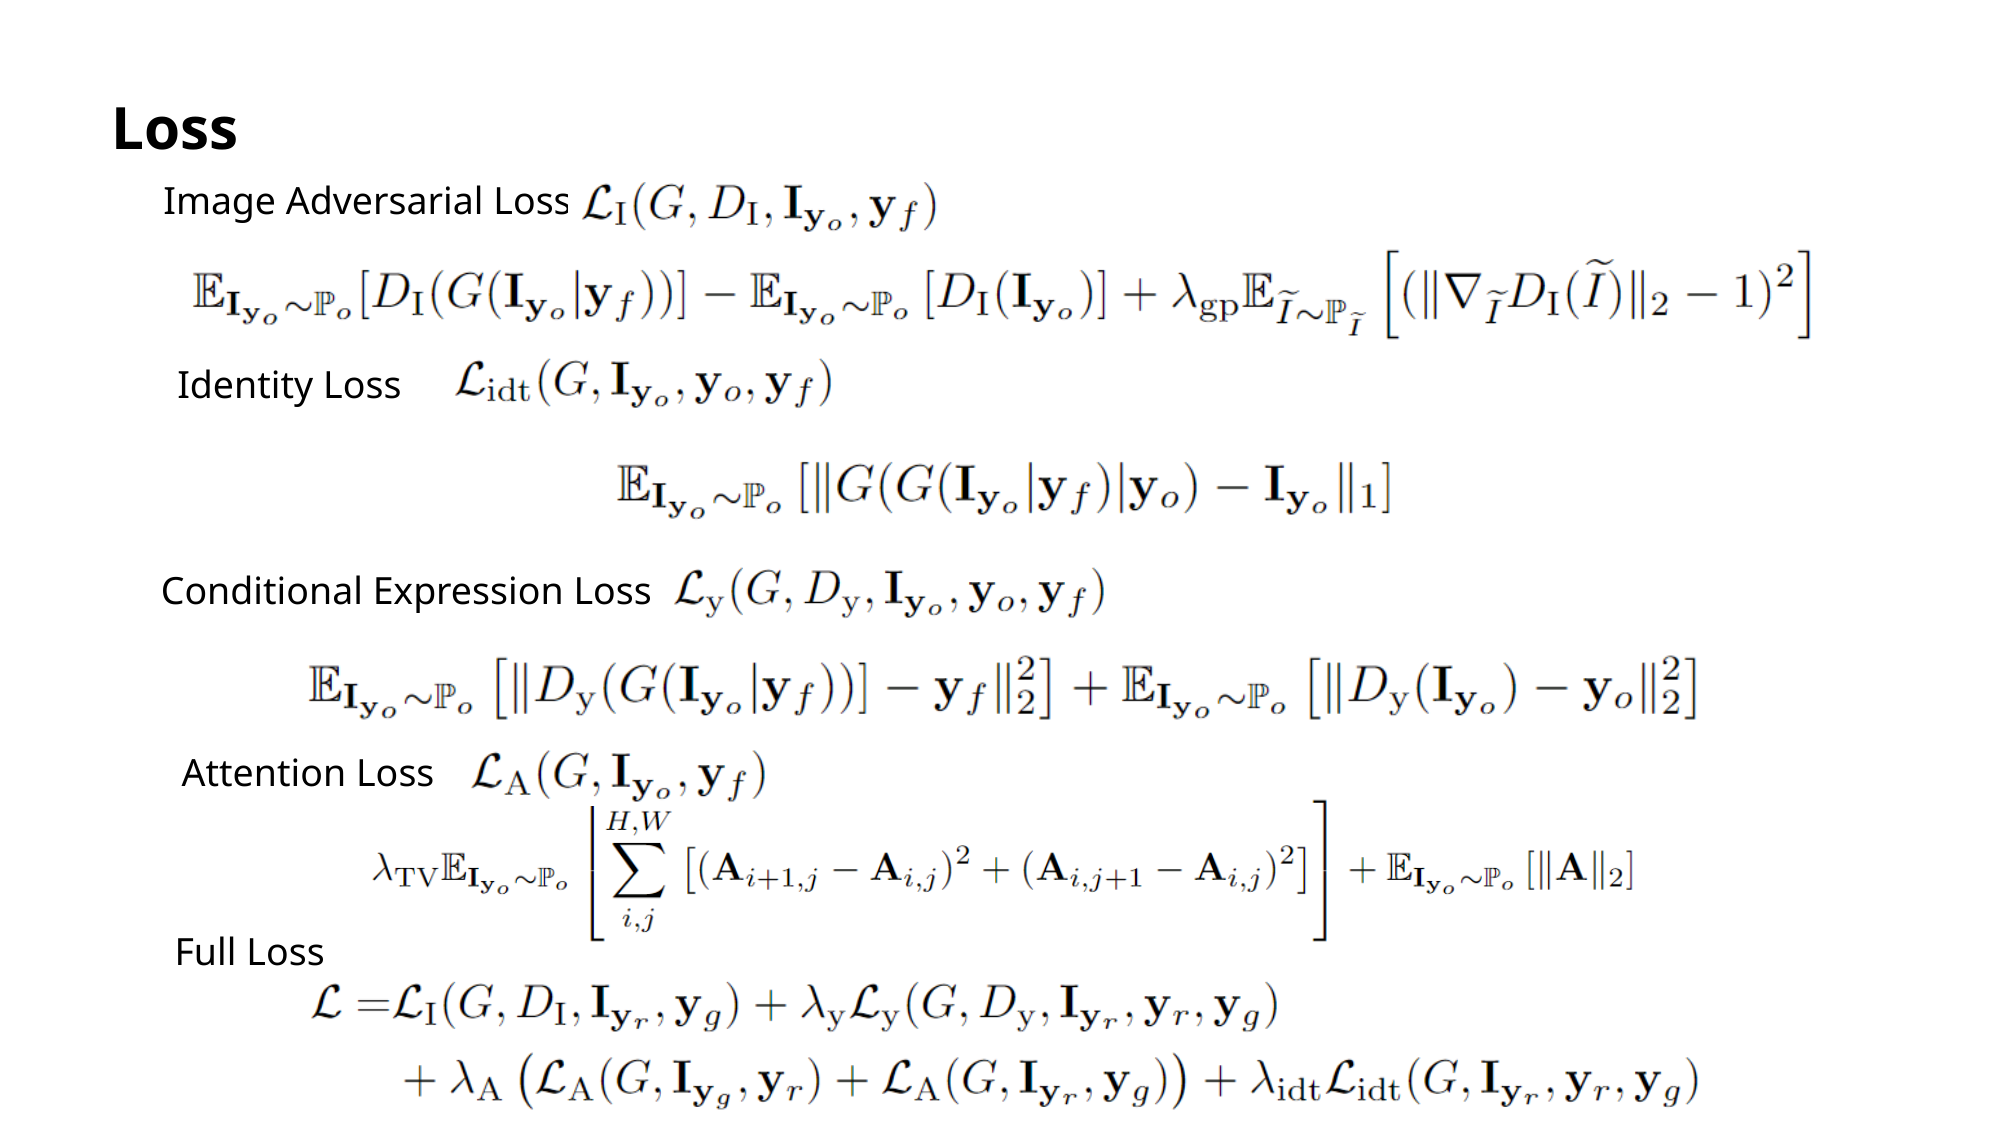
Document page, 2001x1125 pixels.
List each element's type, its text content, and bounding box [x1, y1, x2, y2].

text_box Attention Loss [166, 741, 450, 801]
picture [605, 451, 1394, 527]
text_box Identity Loss [162, 353, 417, 413]
picture [568, 173, 943, 237]
picture [294, 643, 1706, 732]
picture [350, 744, 1650, 956]
picture [173, 243, 1827, 413]
text_box Image Adversarial Loss [148, 169, 587, 230]
text_box Conditional Expression Loss [145, 559, 668, 620]
picture [668, 564, 1109, 619]
picture [300, 960, 1700, 1120]
text_box Loss [96, 83, 458, 169]
text_box Full Loss [159, 920, 340, 980]
